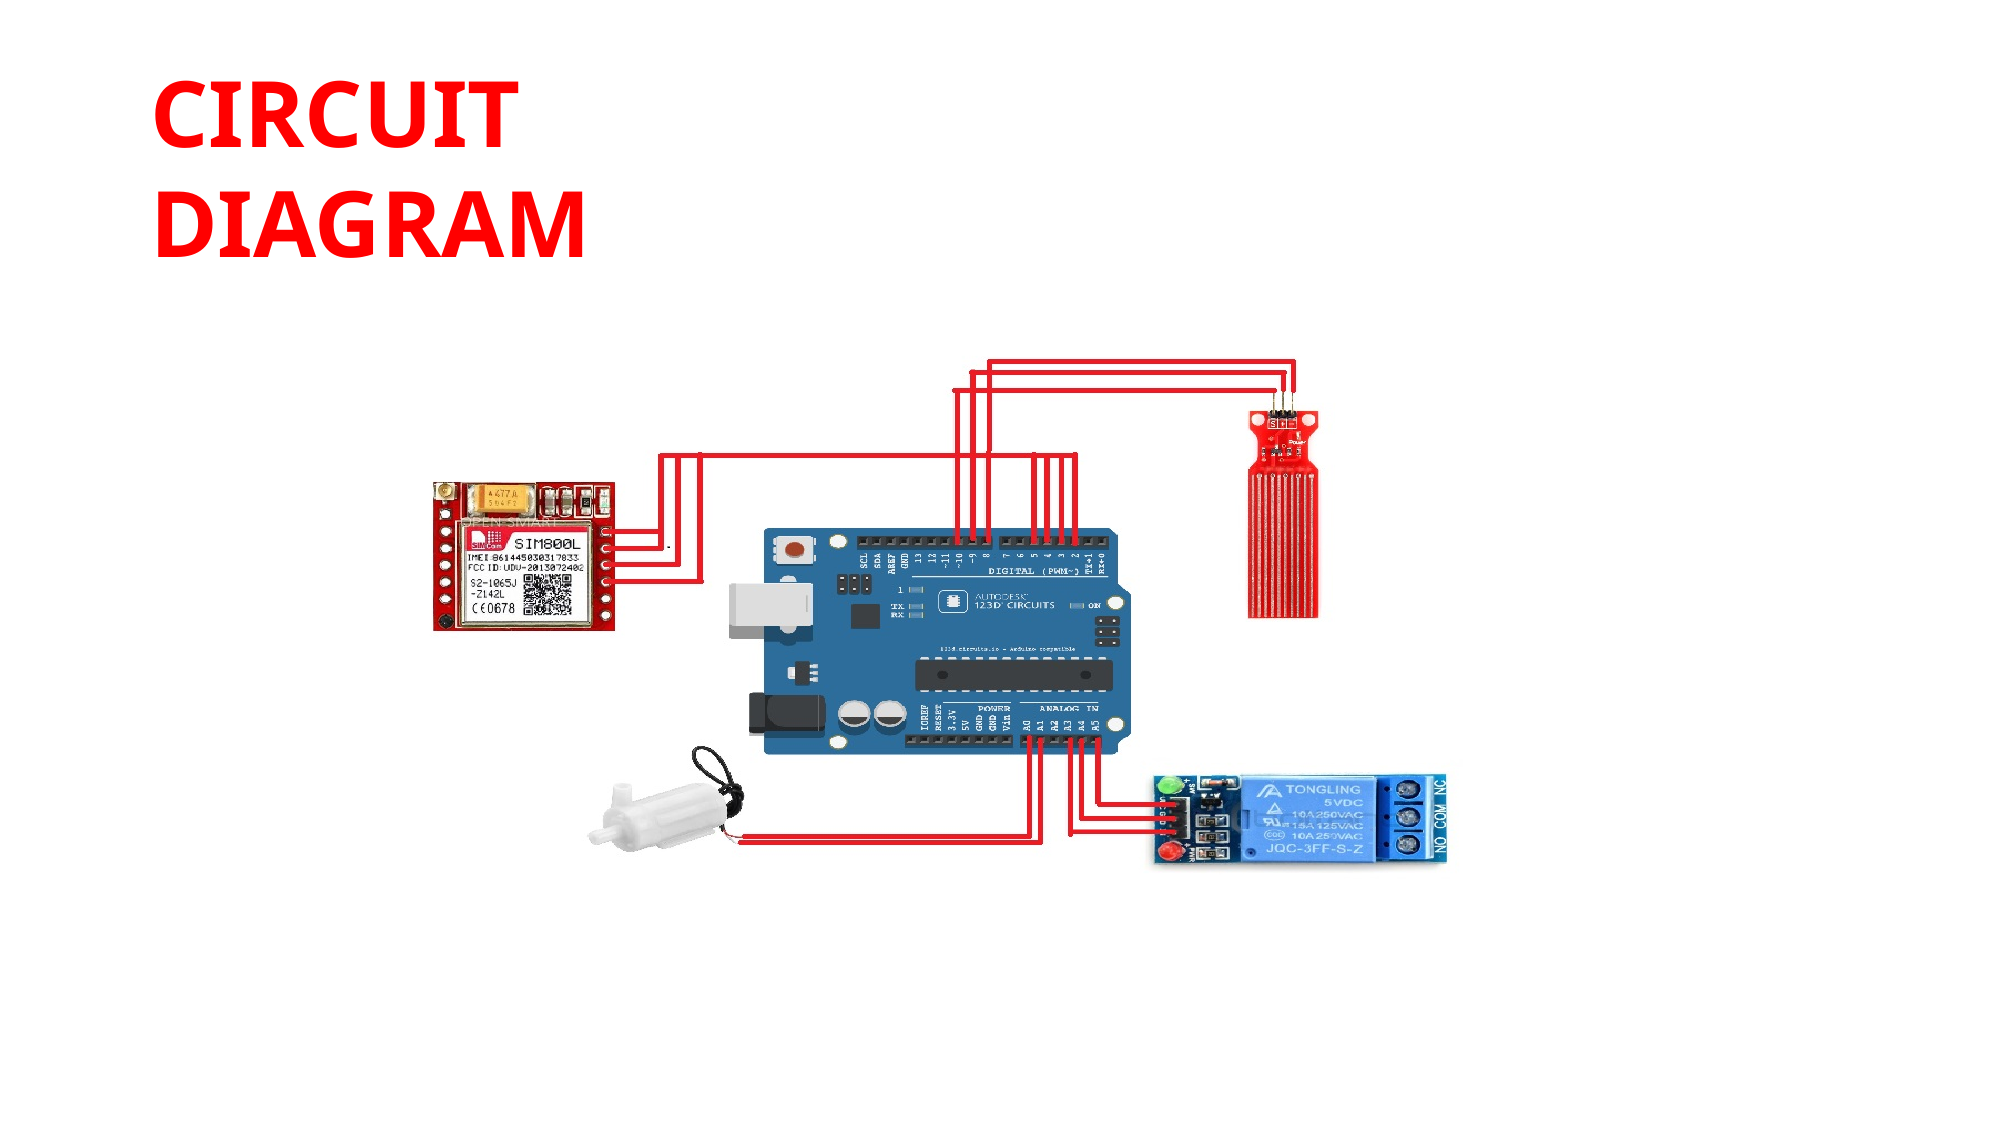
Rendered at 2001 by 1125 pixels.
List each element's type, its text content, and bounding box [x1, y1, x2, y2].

picture [324, 277, 1463, 1060]
title CIRCUIT DIAGRAM [150, 55, 939, 278]
